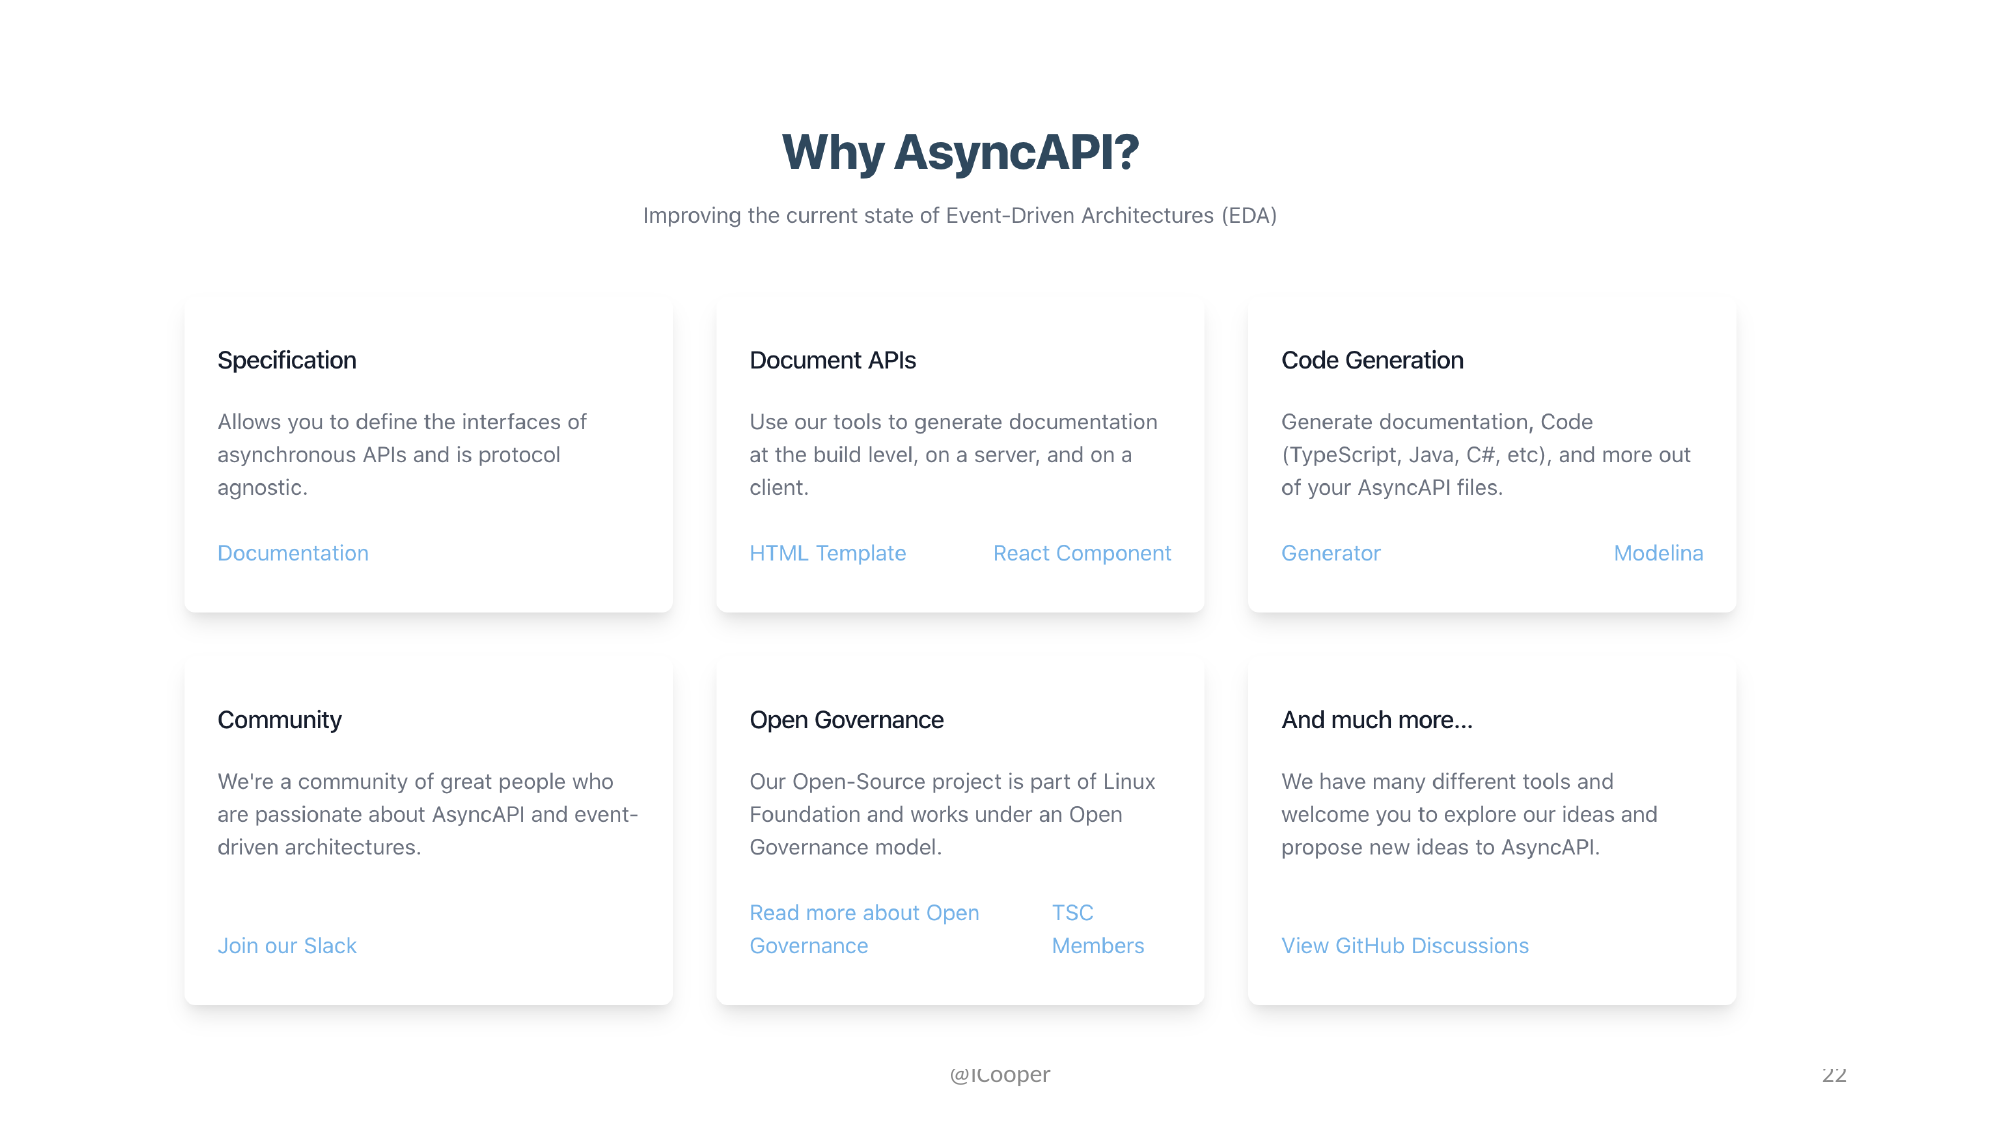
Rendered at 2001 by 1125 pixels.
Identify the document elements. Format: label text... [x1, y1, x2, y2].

footer @ICooper [662, 1069, 1338, 1103]
slide_number 22 [1412, 1069, 1863, 1103]
picture [83, 98, 2000, 1069]
